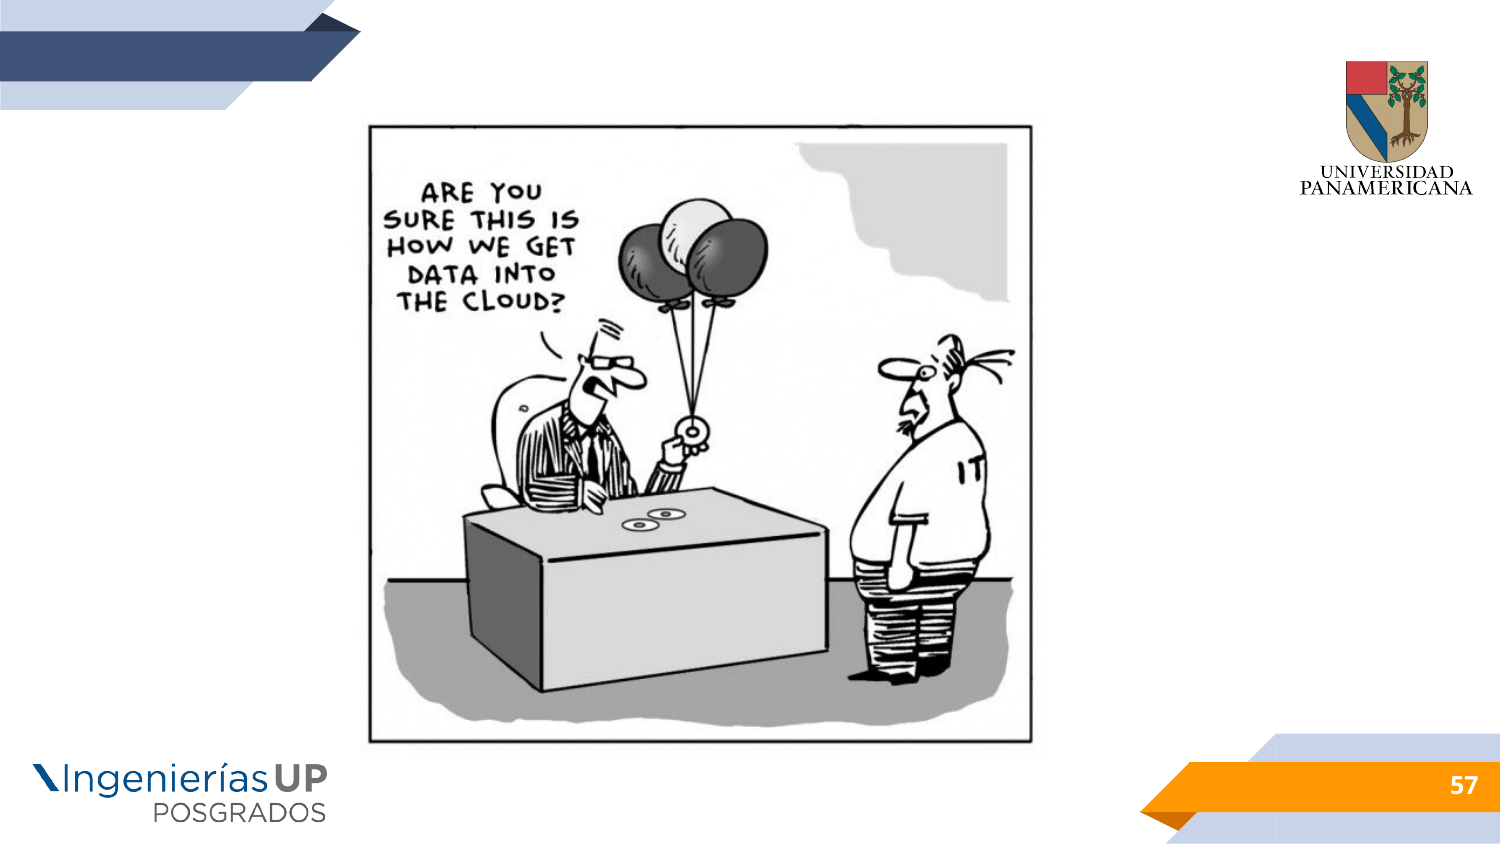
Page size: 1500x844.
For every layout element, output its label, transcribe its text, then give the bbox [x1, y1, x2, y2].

picture [1286, 44, 1490, 210]
picture [15, 737, 344, 844]
slide_number 57 [1249, 760, 1494, 813]
picture [351, 113, 1048, 761]
